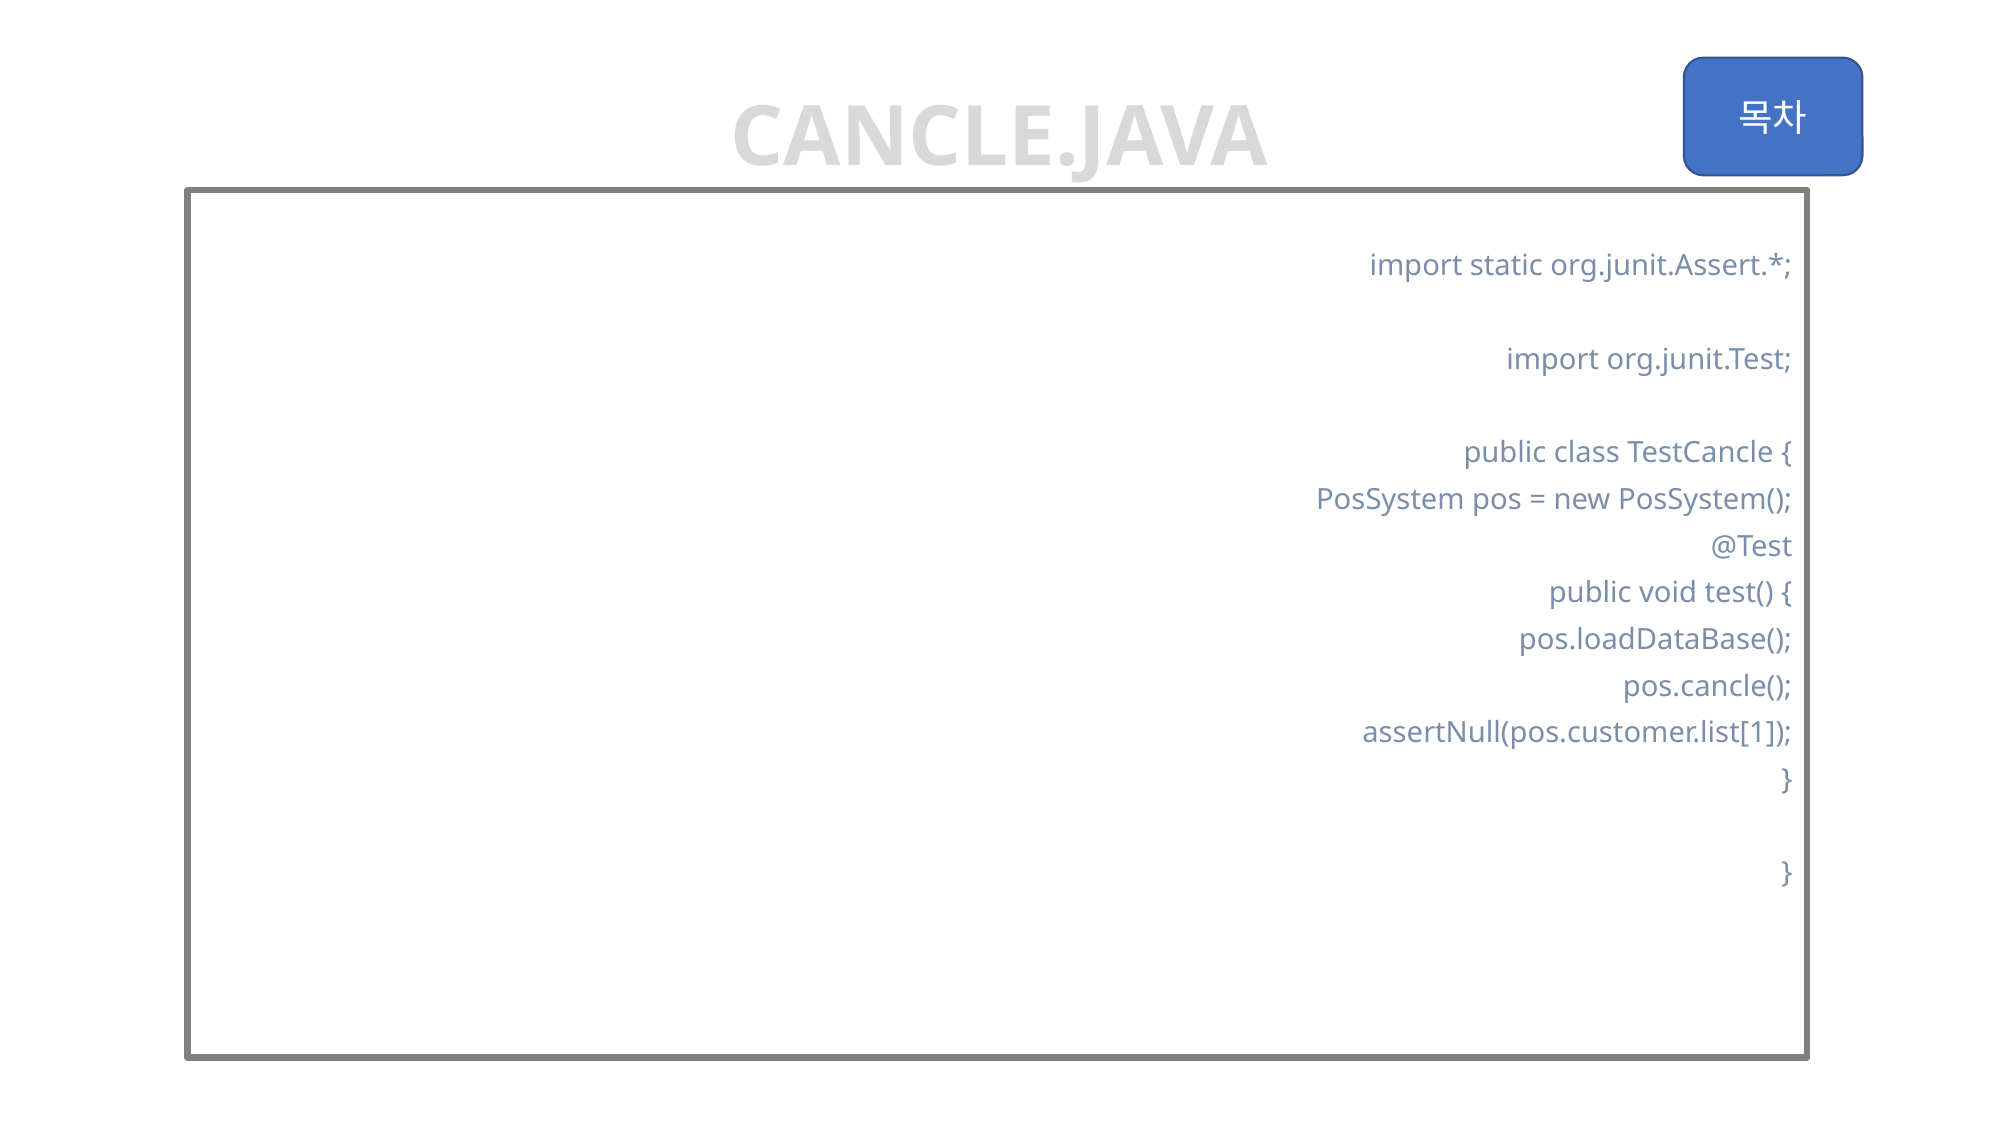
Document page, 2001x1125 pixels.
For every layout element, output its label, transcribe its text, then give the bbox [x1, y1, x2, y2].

title cancle.java [186, 62, 1813, 190]
list import static org.junit.Assert.*; import org.junit.Test; public class TestCancle { PosSystem pos = new PosSystem(); @Test public void test() { pos.loadDataBase(); pos.cancle(); assertNull(pos.customer.list[1]); } } [187, 189, 1808, 1058]
